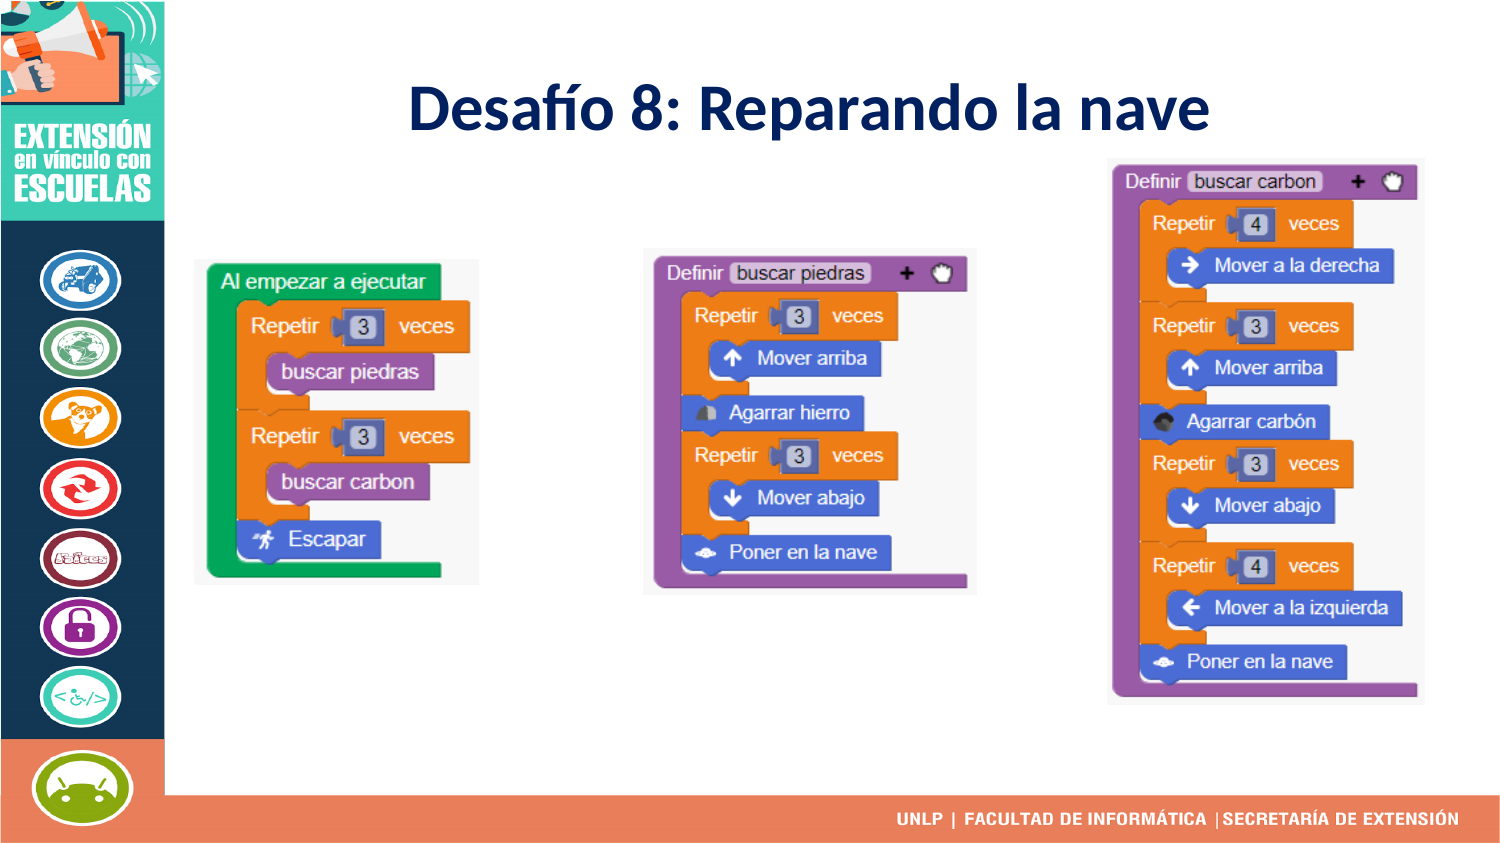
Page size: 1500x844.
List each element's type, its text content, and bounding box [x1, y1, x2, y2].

picture [0, 1, 1500, 843]
title Desafío 8: Reparando la nave [194, 33, 1425, 175]
